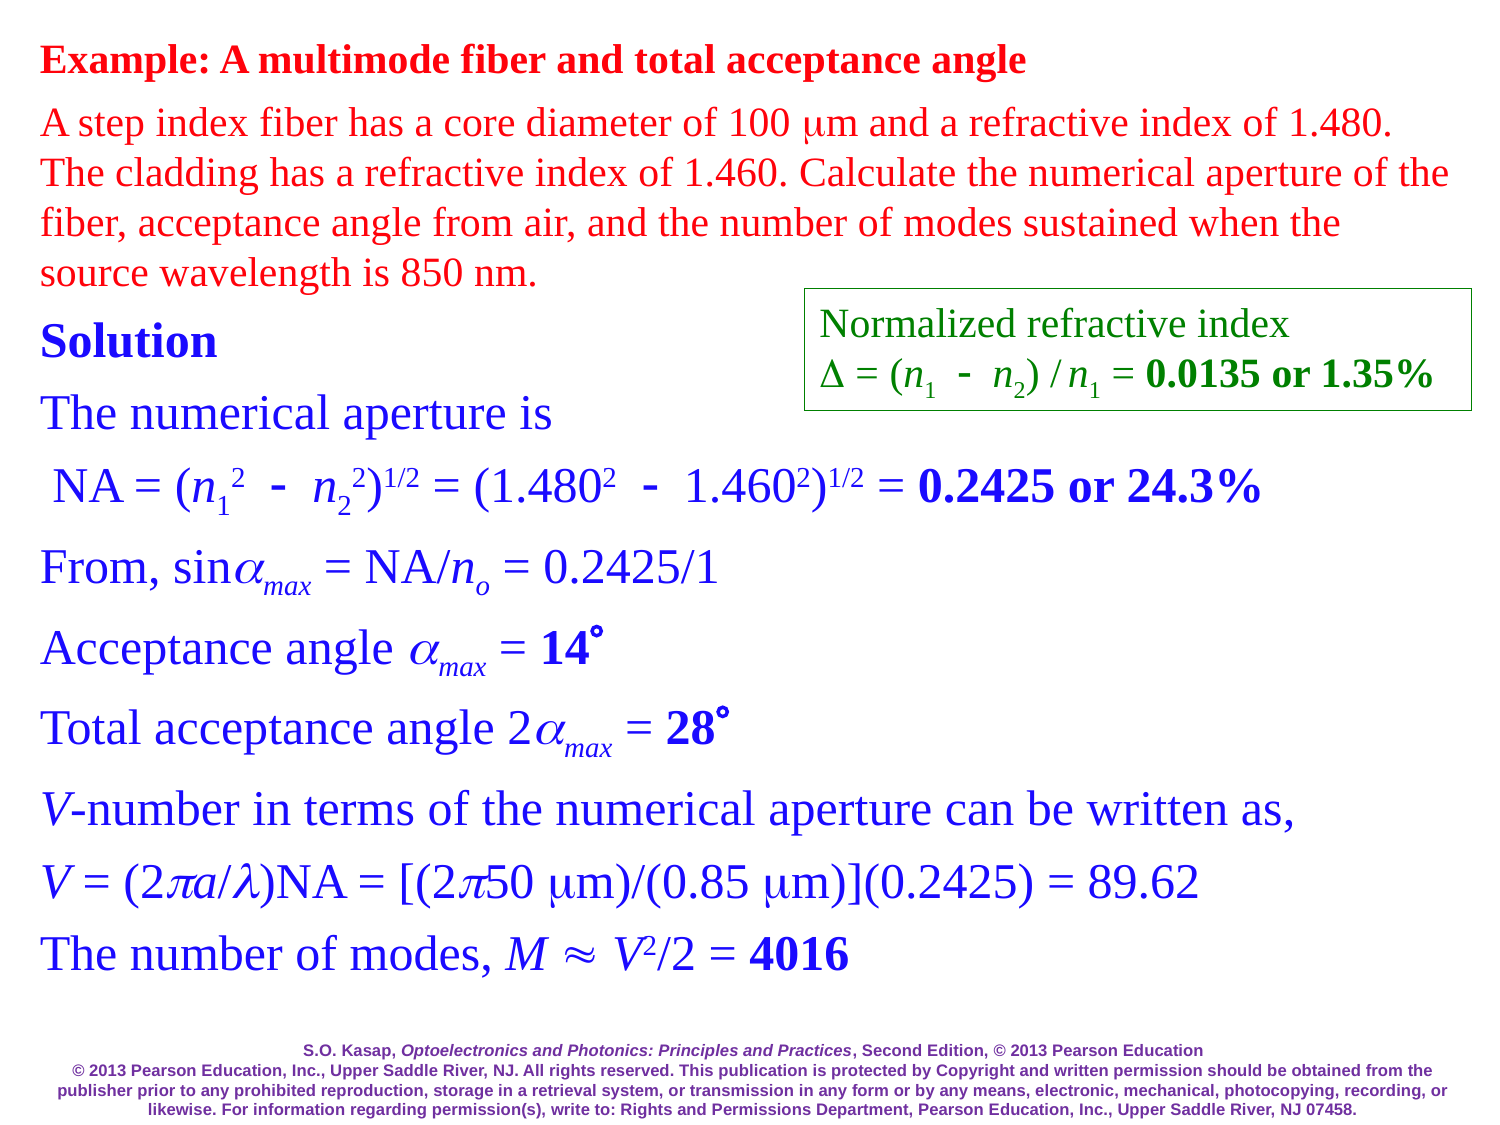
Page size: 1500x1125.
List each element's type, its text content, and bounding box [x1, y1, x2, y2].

text_box Normalized refractive index D = (n1n2) / n1 = 0.0135 or 1.35% [804, 288, 1472, 411]
text_box Example: A multimode fiber and total acceptance angle A step index fiber has a core diameter of 100 m and a refractive index of 1.480. The cladding has a refractive index of 1.460. Calculate the numerical aperture of the fiber, acceptance angle from air, and the number of modes sustained when the source wavelength is 850 nm. Solution The numerical aperture is NA = (n12n22)1/2 = (1.48021.4602)1/2 = 0.2425 or 24.3% From, sinmax = NA/no = 0.2425/1 Acceptance angle max = 14 Total acceptance angle 2max = 28 V-number in terms of the numerical aperture can be written as, V = (2a/)NA = [(250 mm)/(0.85 mm)](0.2425) = 89.62 The number of modes, M  V2/2 = 4016 [24, 24, 1475, 989]
